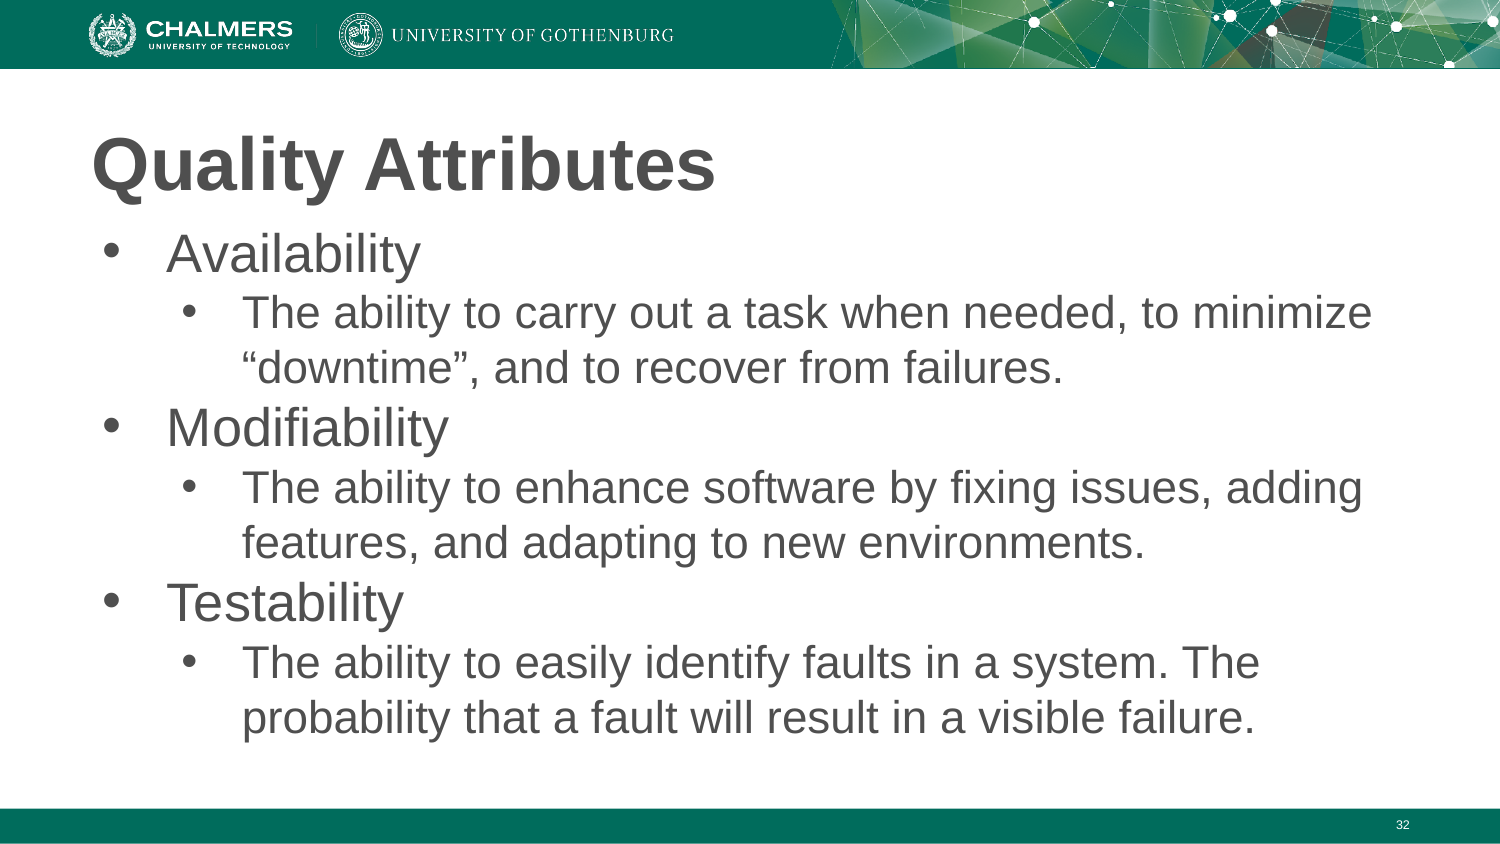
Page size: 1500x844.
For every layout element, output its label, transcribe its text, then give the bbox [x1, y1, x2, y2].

title Quality Attributes [76, 100, 1425, 210]
picture [759, 0, 1500, 68]
picture [64, 0, 696, 85]
slide_number ‹#› [1074, 809, 1425, 844]
list Availability The ability to carry out a task when needed, to minimize “downtime”, and to recover from failures. Modifiability The ability to enhance software by fixing issues, adding features, and adapting to new environments. Testability The ability to easily identify faults in a system. The probability that a fault will result in a visible failure. [76, 210, 1425, 782]
